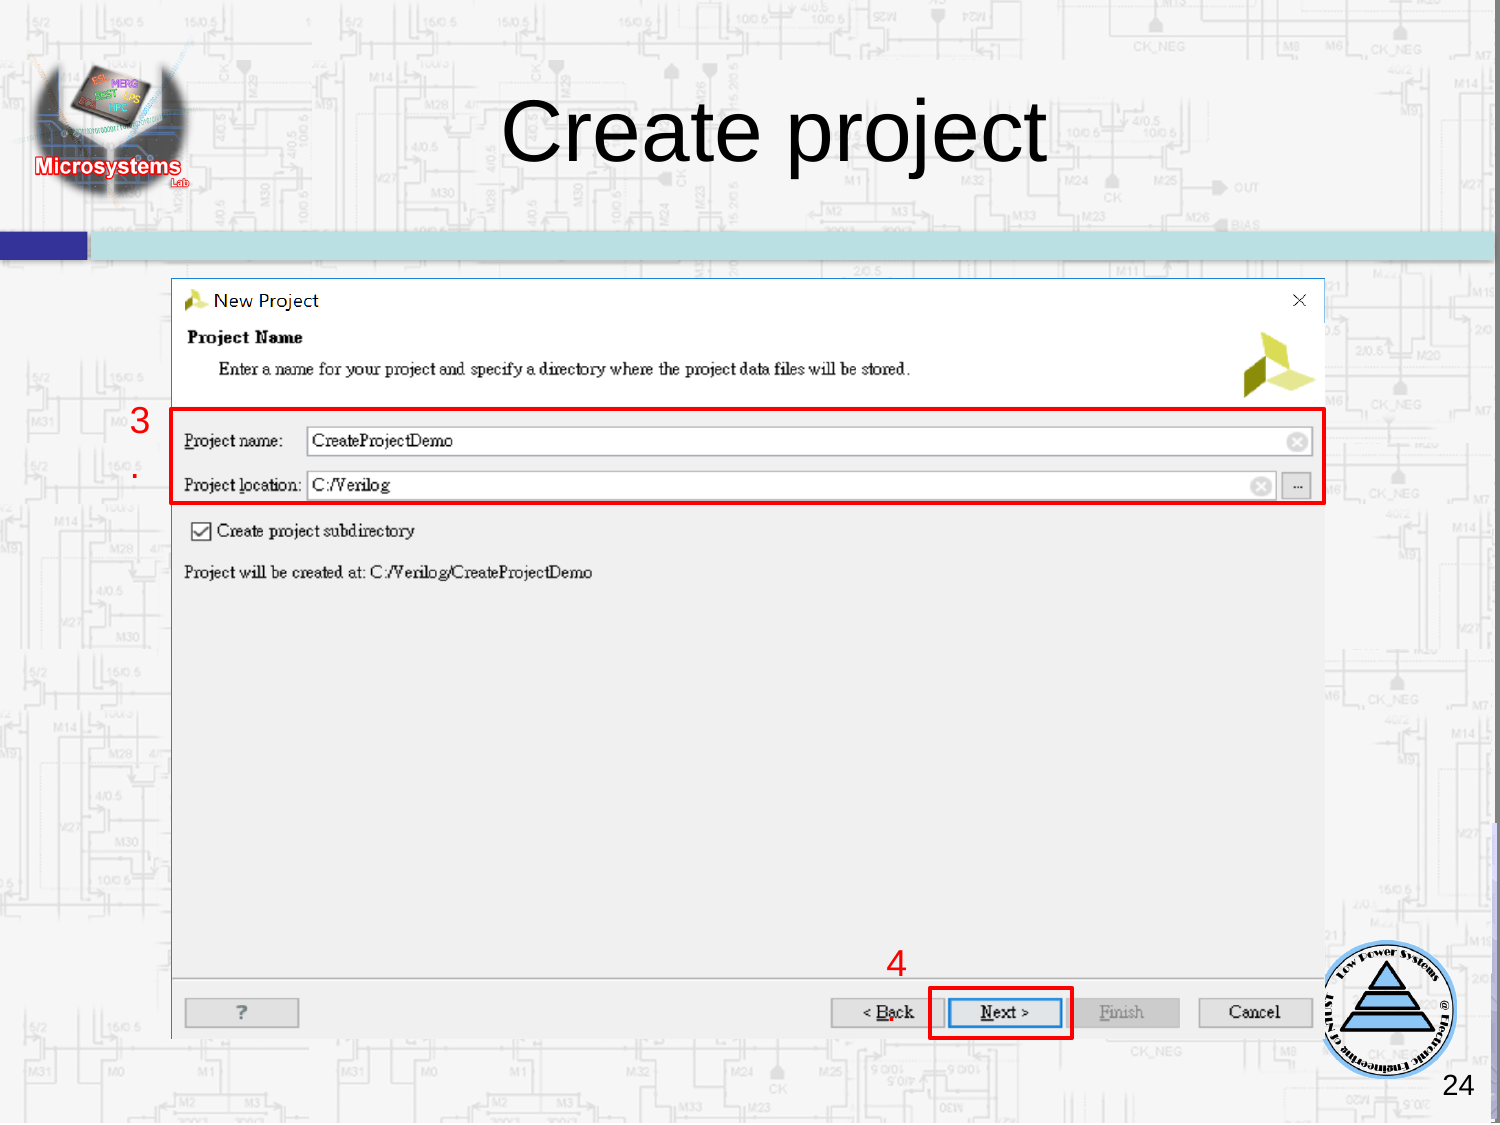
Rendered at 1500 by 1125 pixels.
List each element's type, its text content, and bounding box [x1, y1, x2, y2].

text_box Create project [183, 66, 1366, 254]
text_box 3. [114, 388, 165, 494]
picture [0, 0, 1500, 1123]
slide_number 24 [1139, 1058, 1491, 1114]
